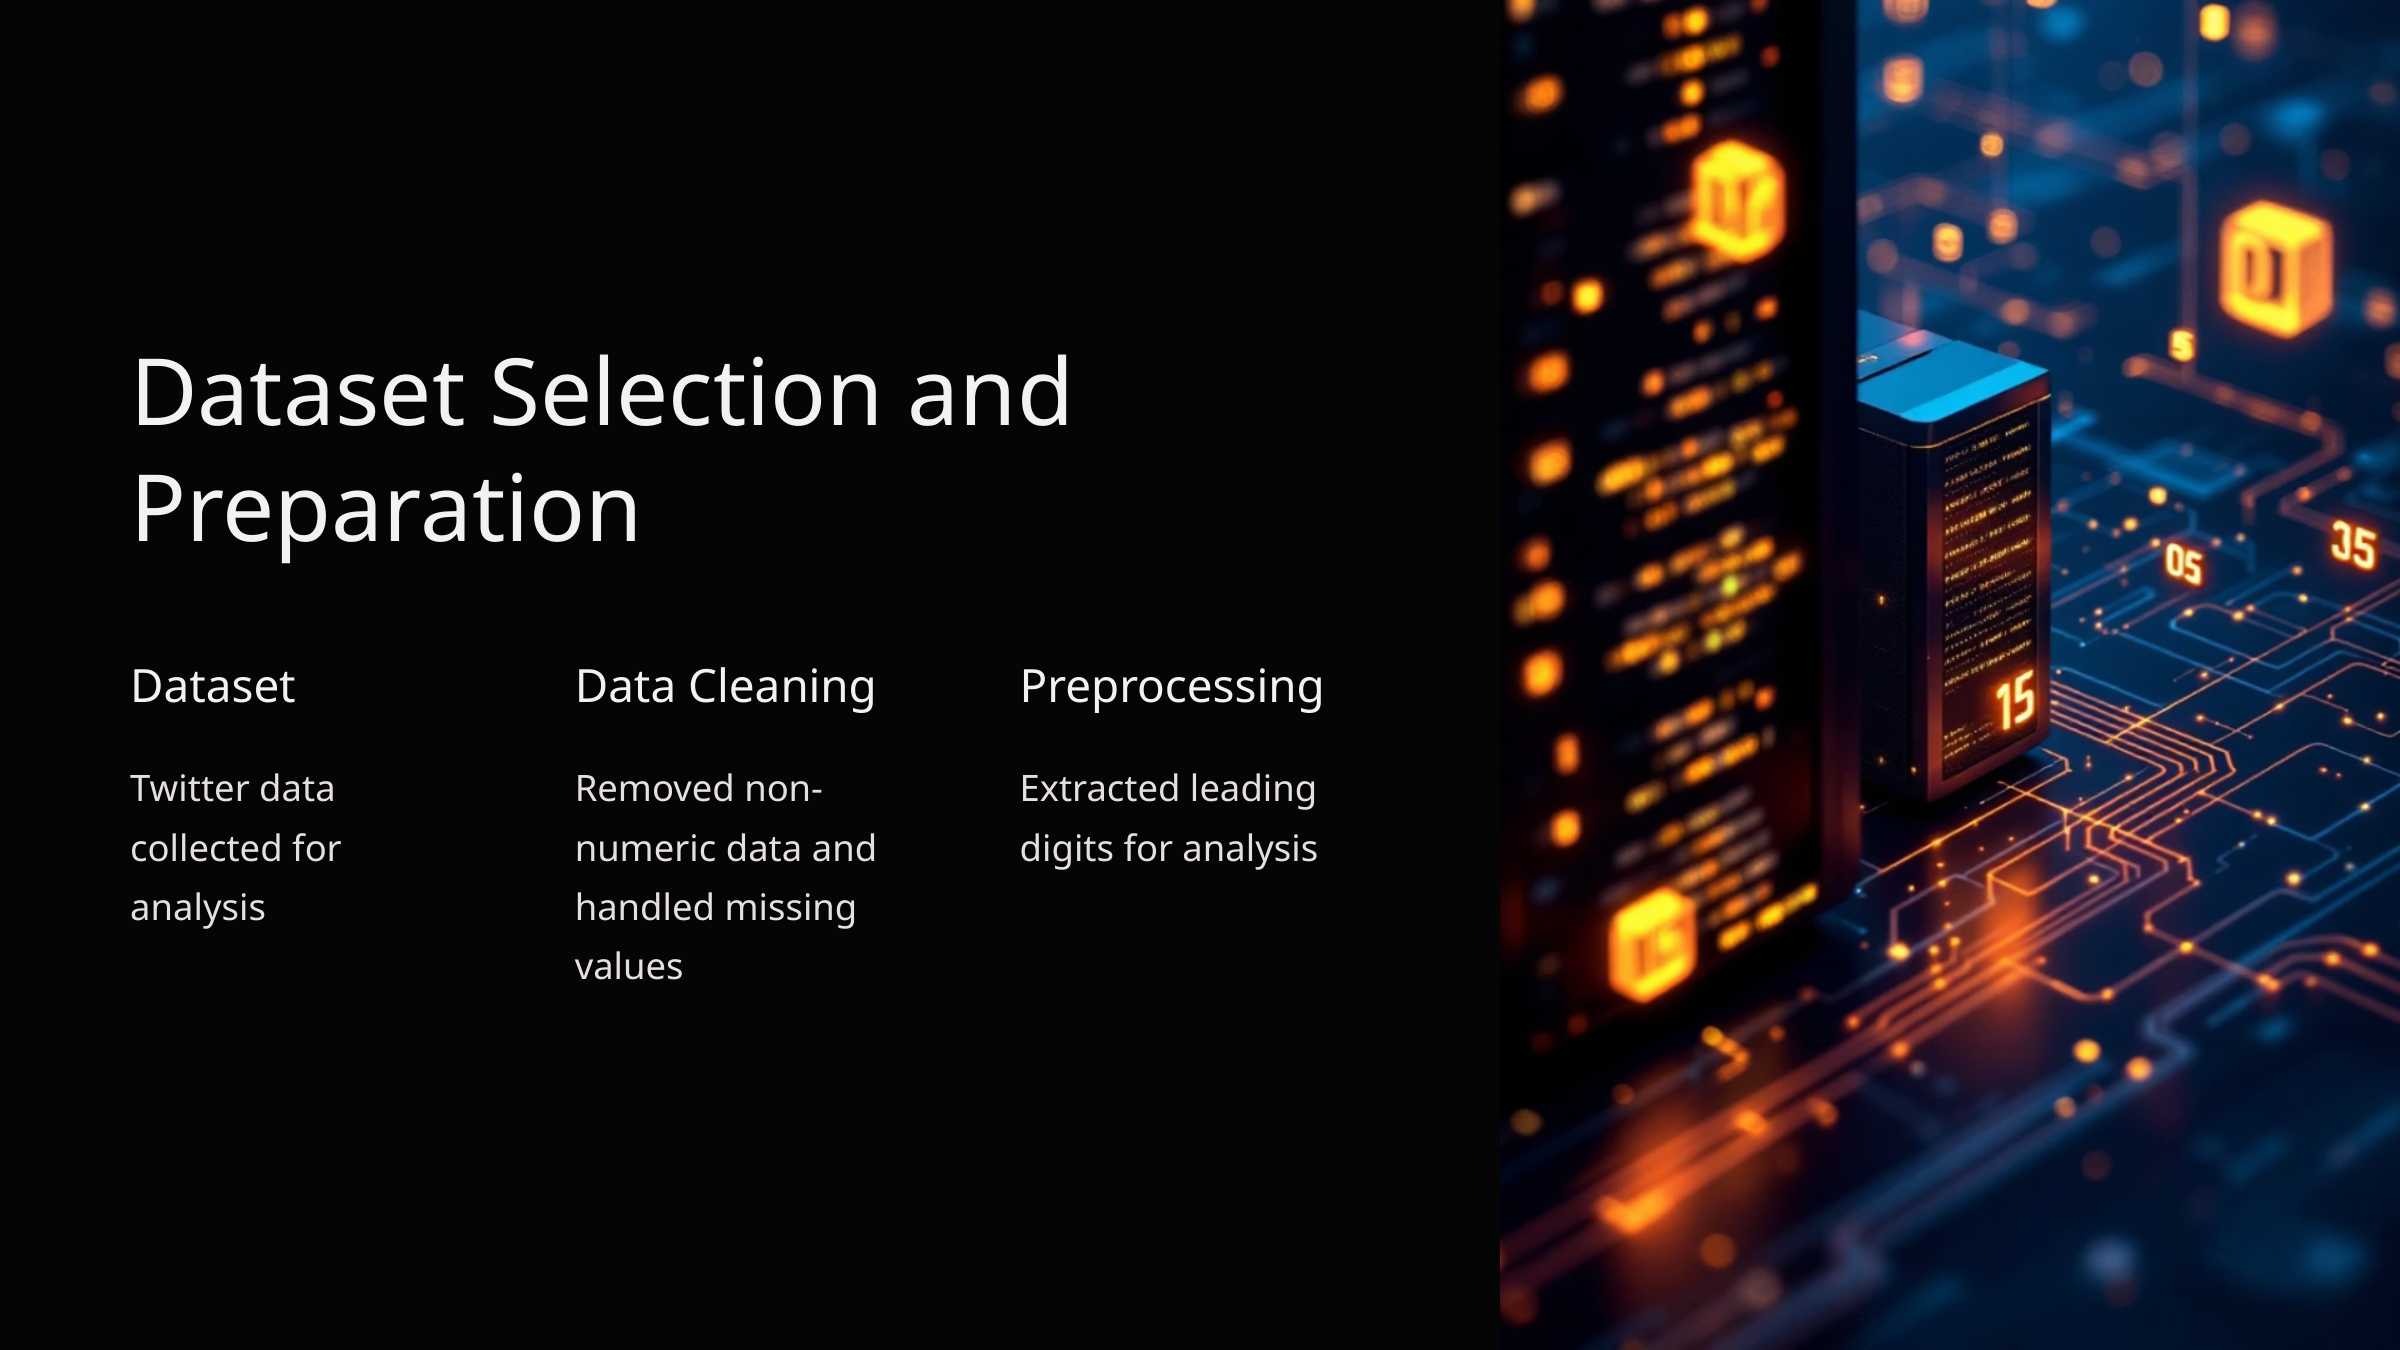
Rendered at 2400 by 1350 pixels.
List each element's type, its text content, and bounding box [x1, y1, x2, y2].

text_box Twitter data collected for analysis [130, 749, 483, 869]
text_box Preprocessing [1019, 654, 1373, 713]
text_box Removed non-numeric data and handled missing values [574, 749, 928, 988]
text_box Extracted leading digits for analysis [1019, 749, 1373, 869]
text_box Dataset Selection and Preparation [130, 328, 1370, 562]
text_box Dataset [130, 654, 483, 713]
picture [1499, 0, 2400, 1350]
text_box Data Cleaning [574, 654, 928, 713]
